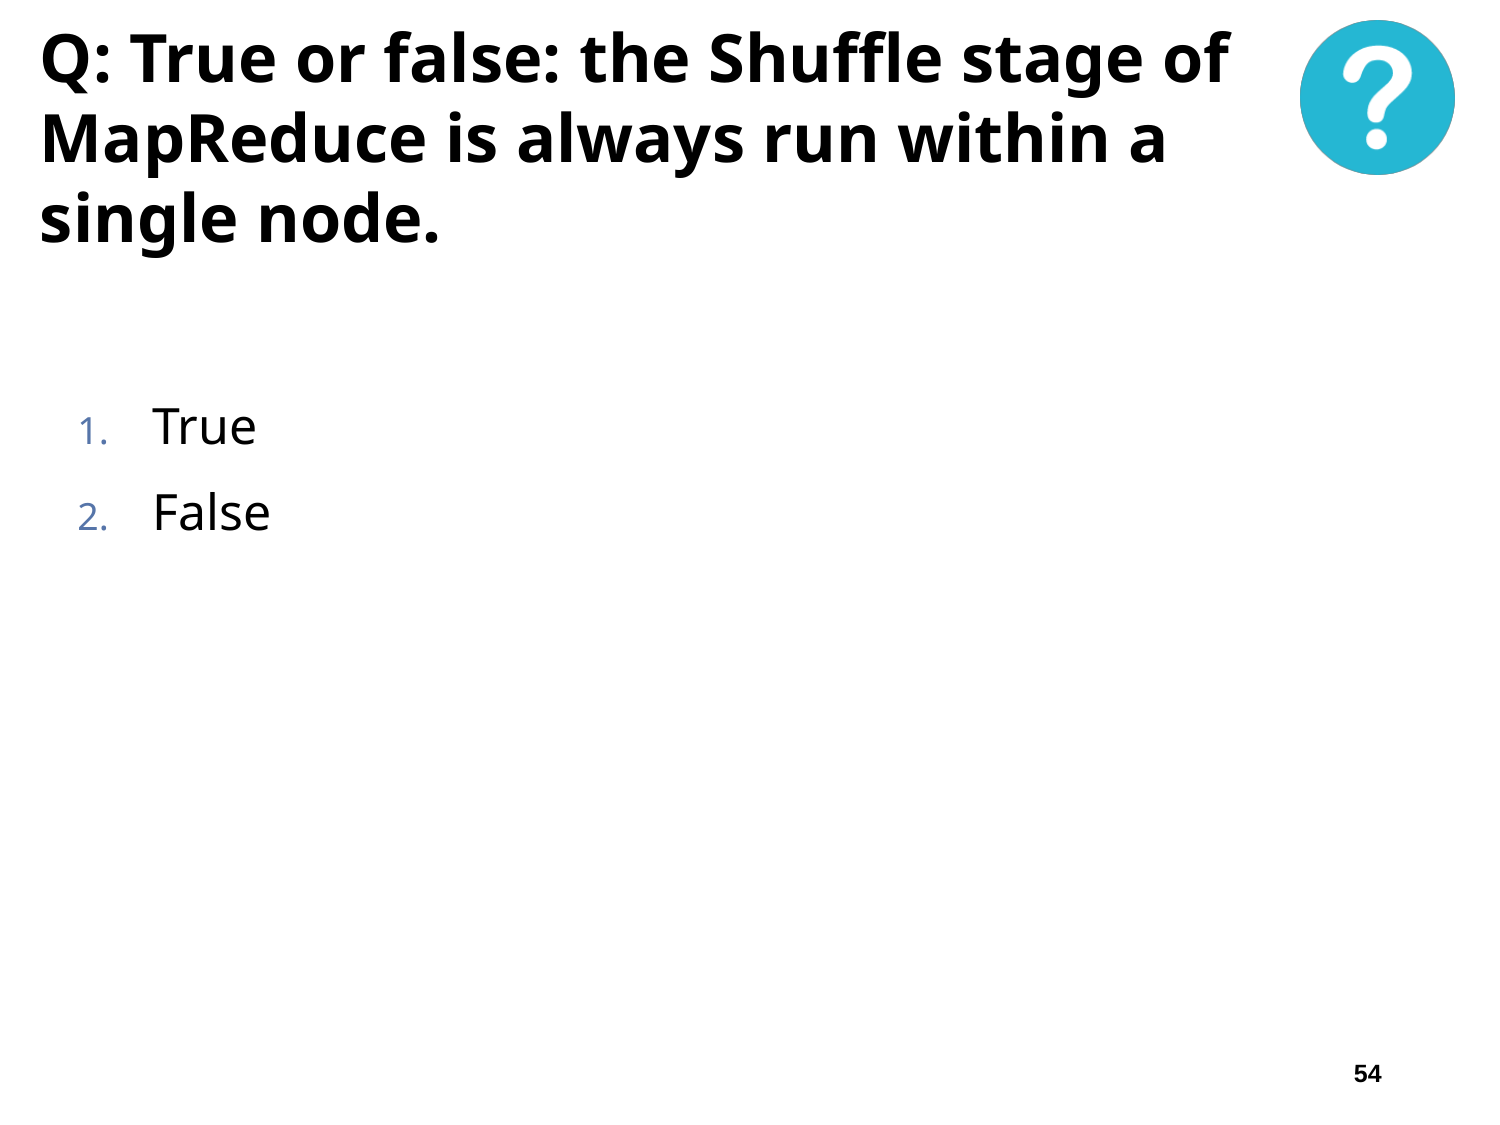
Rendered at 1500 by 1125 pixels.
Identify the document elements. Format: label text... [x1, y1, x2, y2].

picture [1300, 20, 1455, 176]
title Q: True or false: the Shuffle stage of MapReduce is always run within a single node. [24, 50, 1276, 221]
slide_number 54 [1059, 1042, 1397, 1103]
list True False [62, 387, 1451, 1013]
